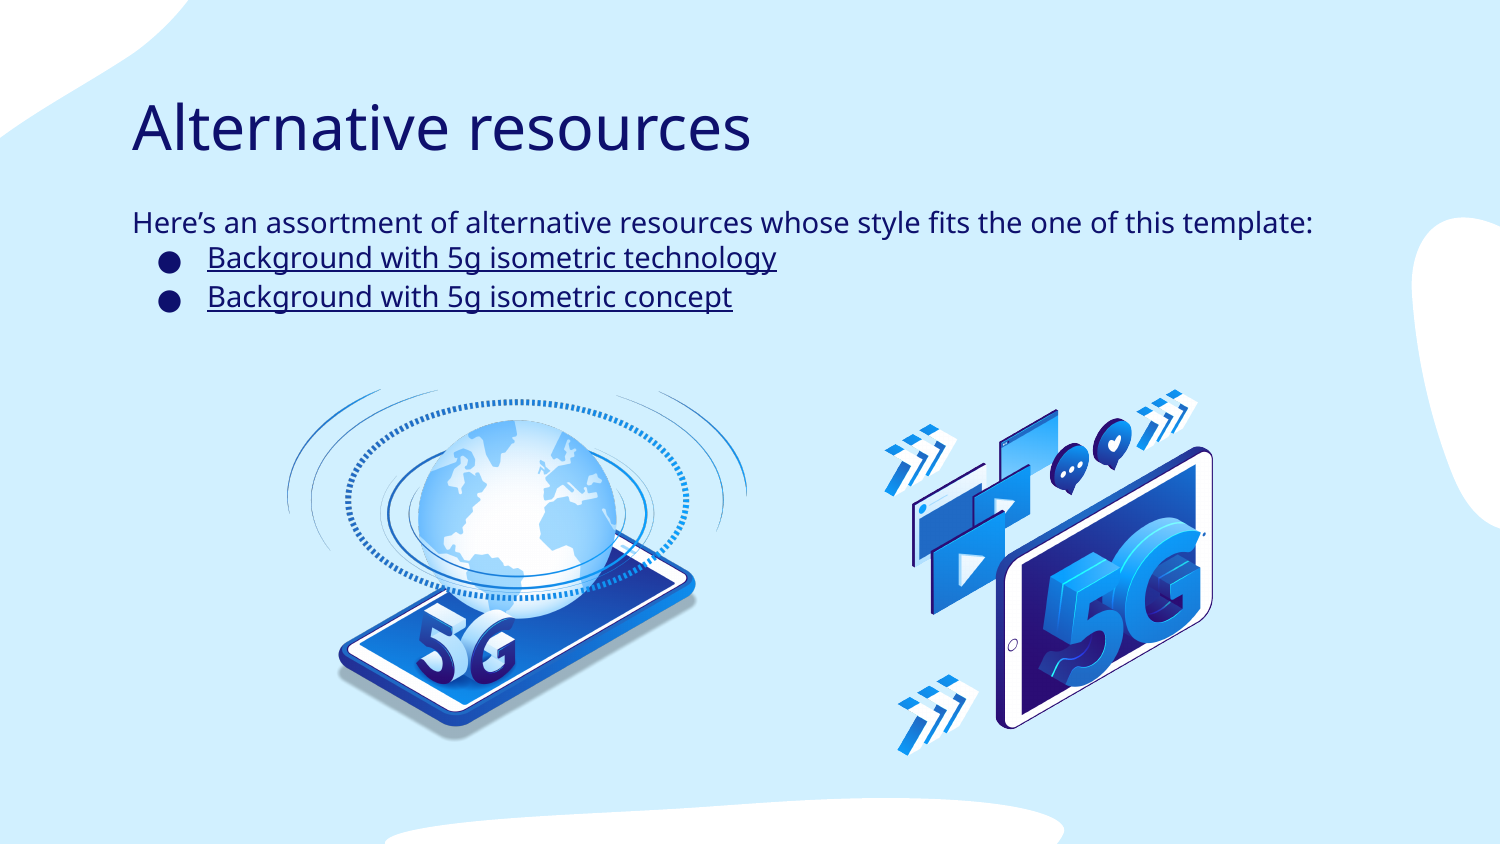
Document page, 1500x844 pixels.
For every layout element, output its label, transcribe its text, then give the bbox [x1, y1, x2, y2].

list Here’s an assortment of alternative resources whose style fits the one of this template: Background with 5g isometric technology Background with 5g isometric concept [116, 189, 1383, 306]
picture [884, 389, 1213, 756]
title Alternative resources [116, 72, 1383, 167]
picture [287, 389, 747, 756]
